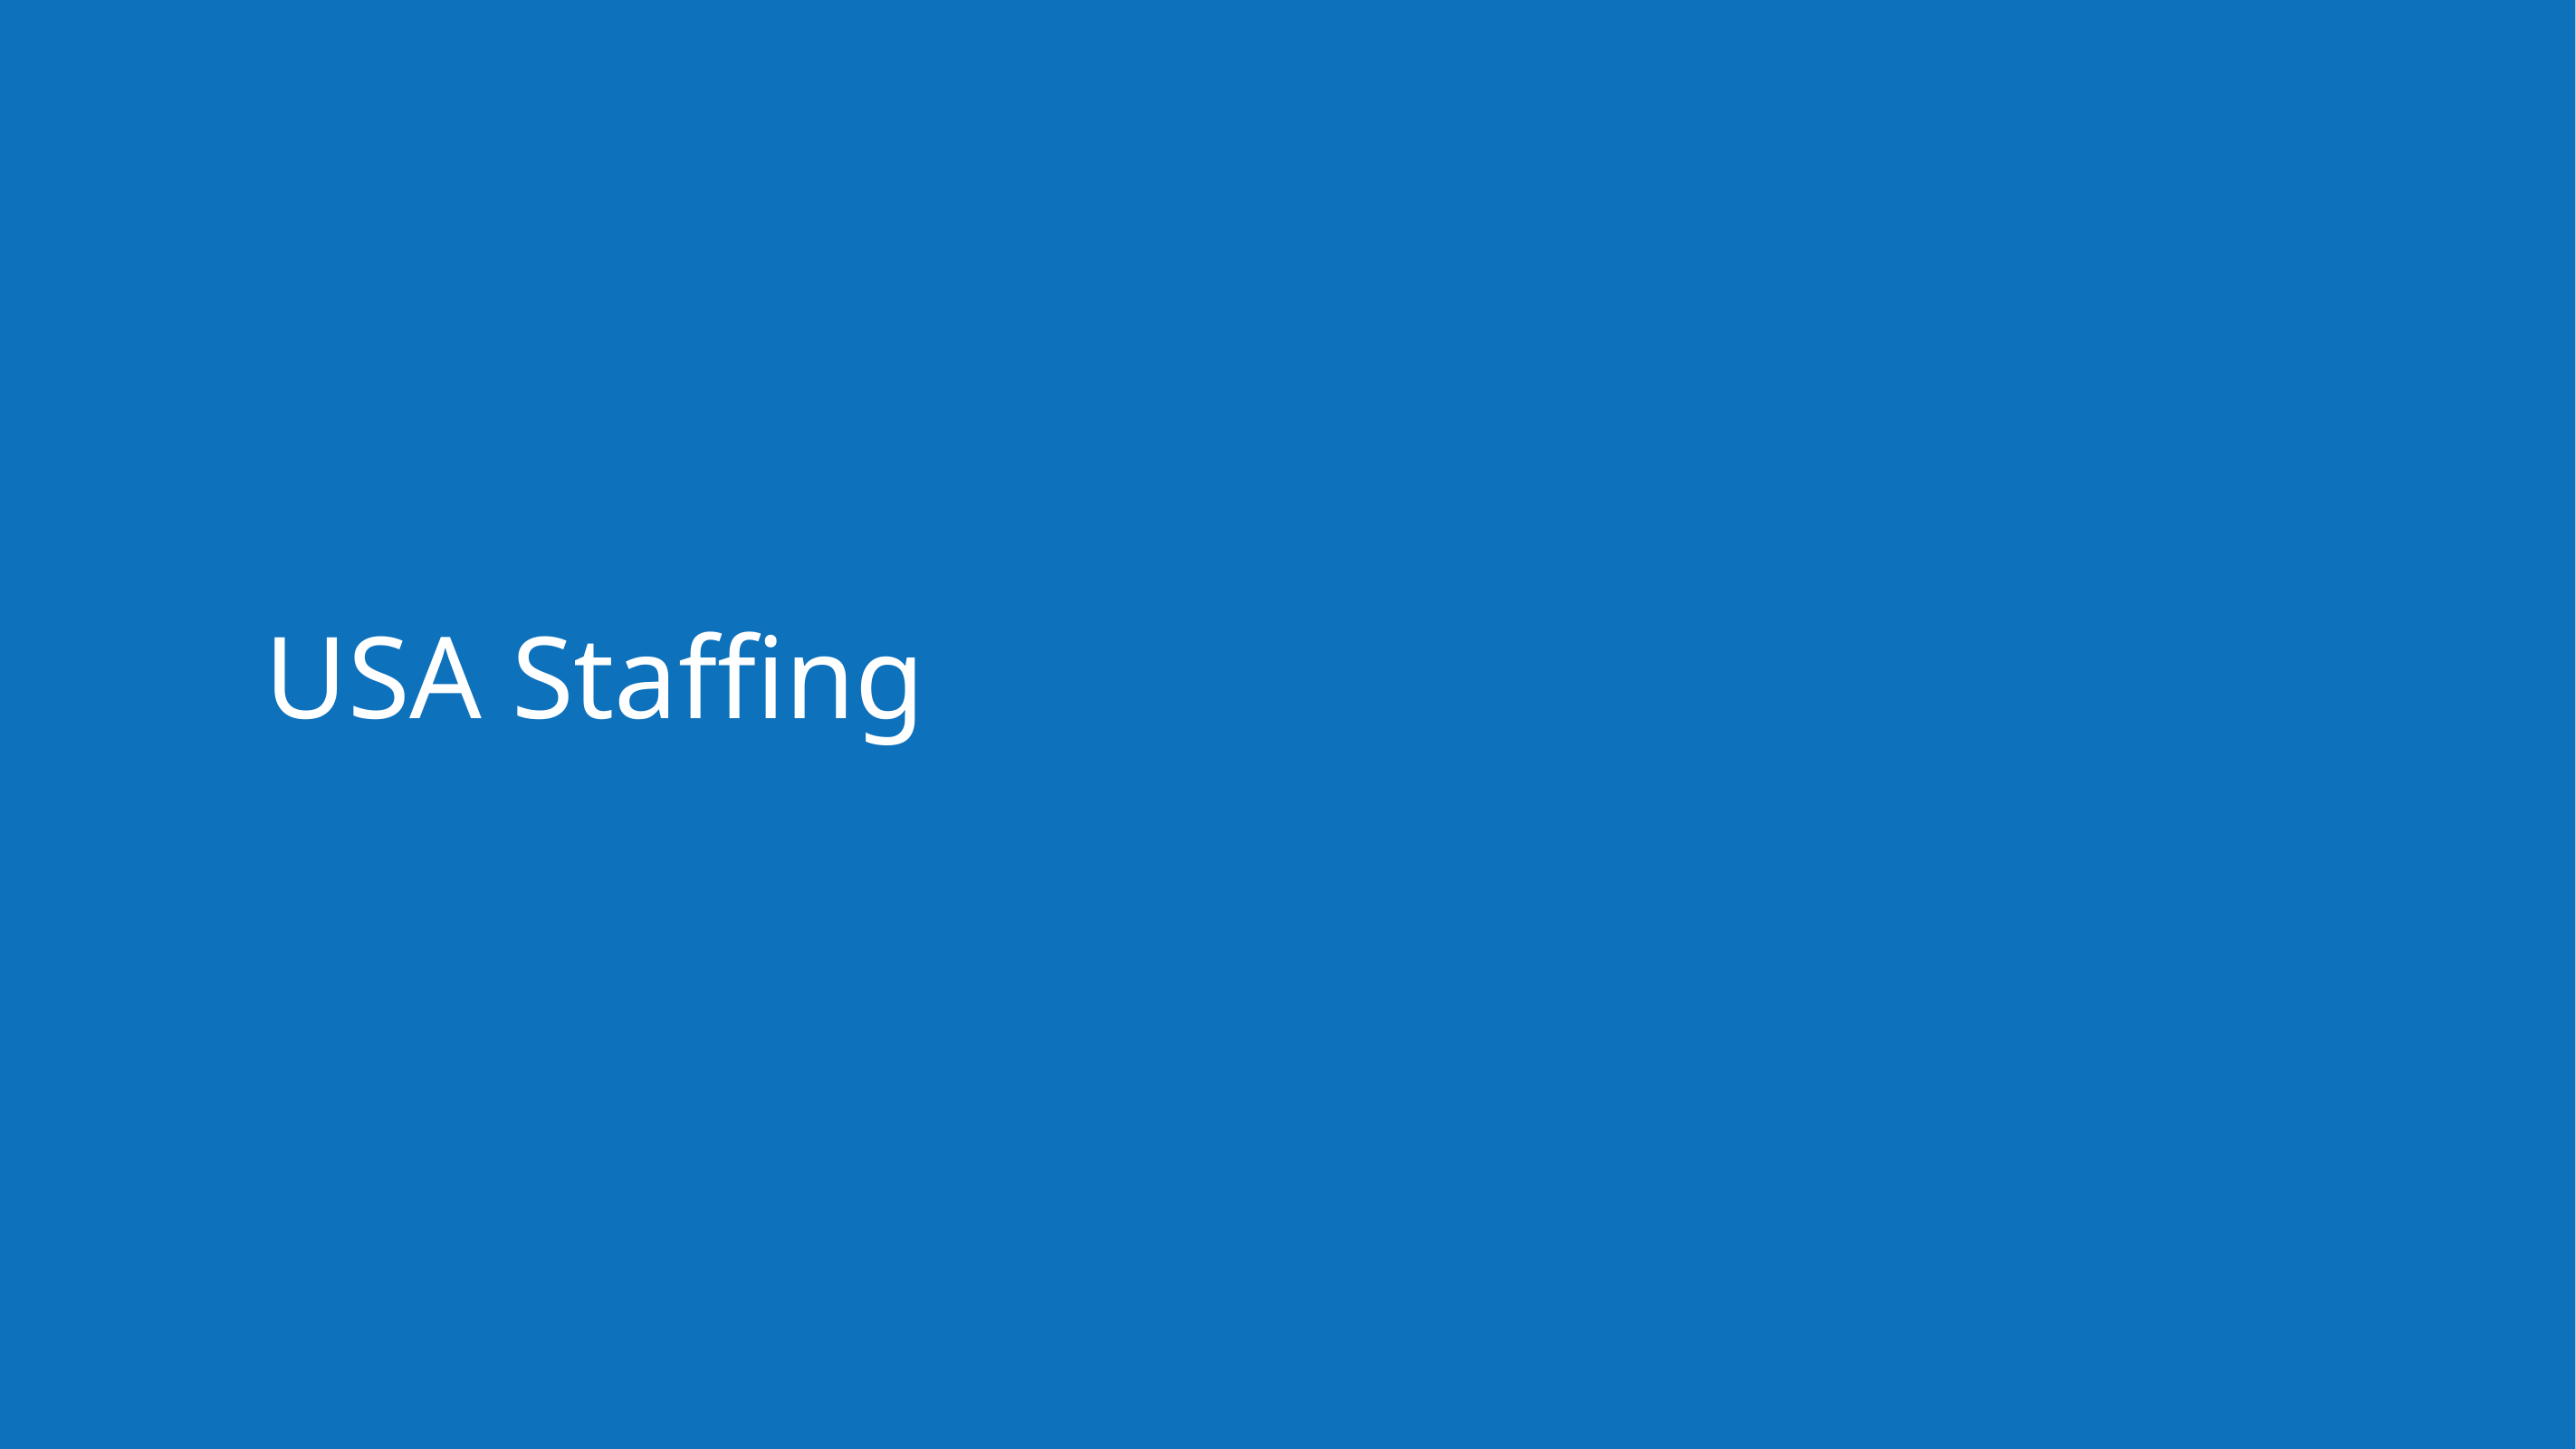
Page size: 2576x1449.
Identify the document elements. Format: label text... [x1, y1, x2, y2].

title USA Staffing [251, 599, 2324, 1243]
